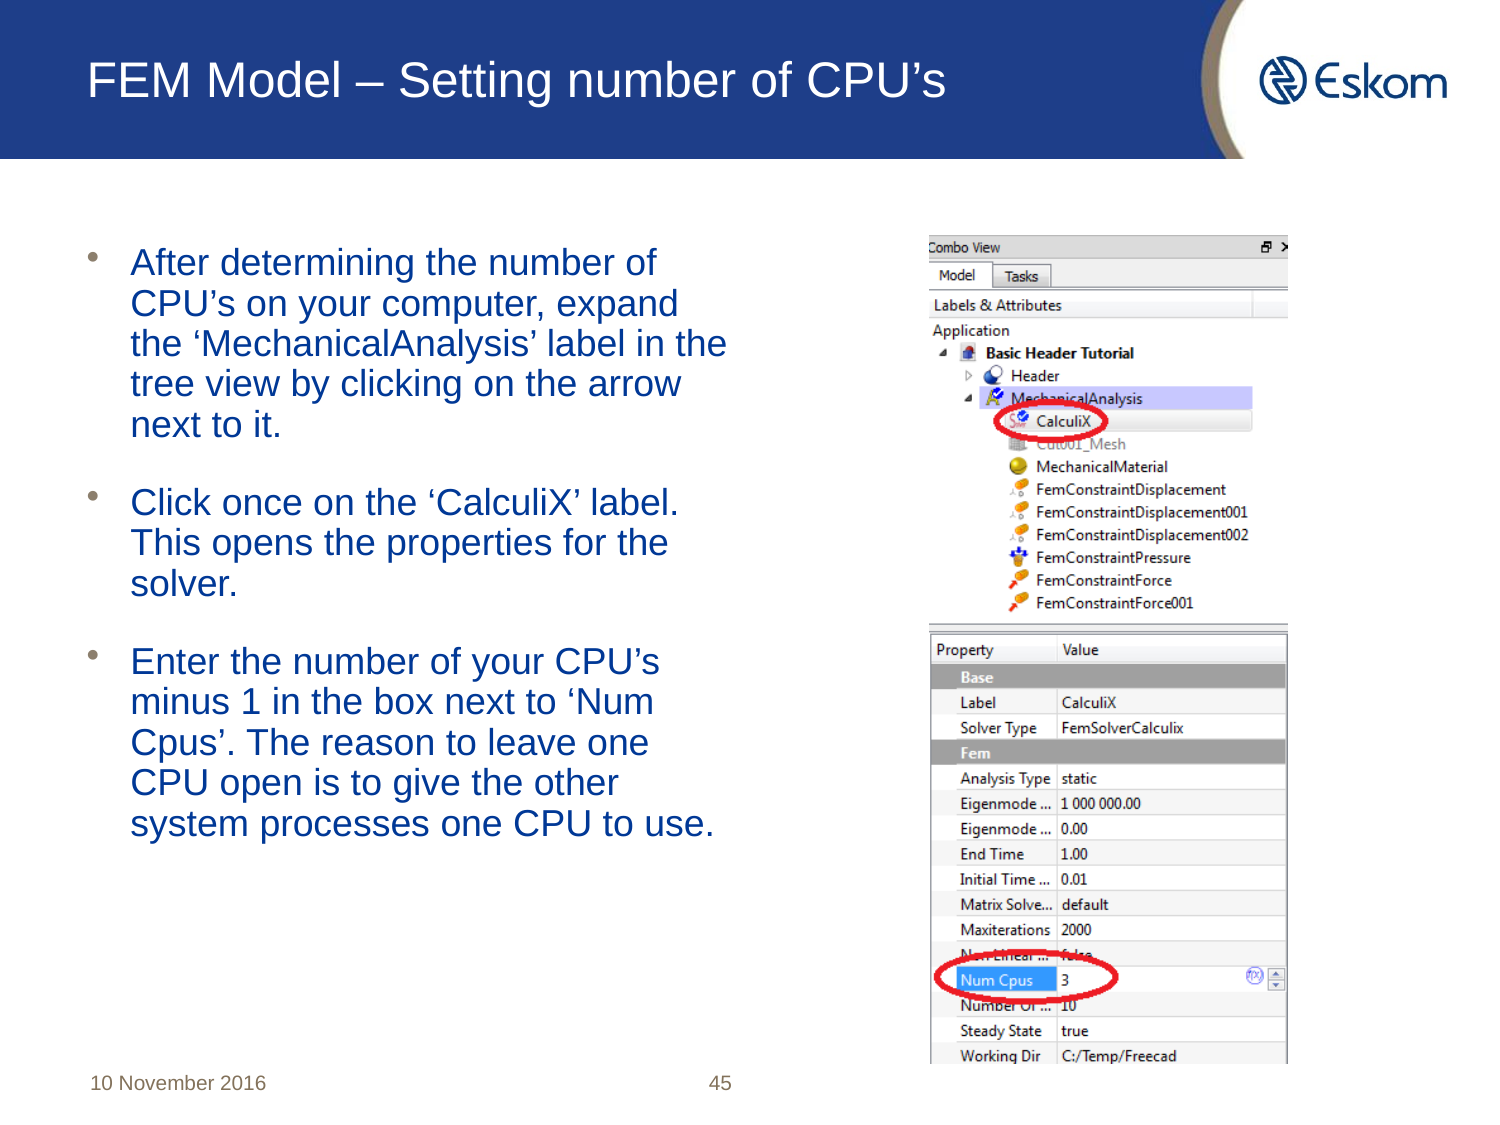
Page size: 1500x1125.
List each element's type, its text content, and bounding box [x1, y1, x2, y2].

picture [1257, 55, 1450, 105]
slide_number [75, 1058, 361, 1103]
title FEM Model – Setting number of CPU’s [71, 27, 1142, 137]
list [929, 235, 1288, 1064]
slide_number 45 [643, 1058, 798, 1103]
list After determining the number of CPU’s on your computer, expand the ‘MechanicalAnalysis’ label in the tree view by clicking on the arrow next to it. Click once on the ‘CalculiX’ label. This opens the properties for the solver. Enter the number of your CPU’s minus 1 in the box next to ‘Num Cpus’. The reason to leave one CPU open is to give the other system processes one CPU to use. [71, 235, 747, 1064]
picture [0, 0, 1246, 159]
